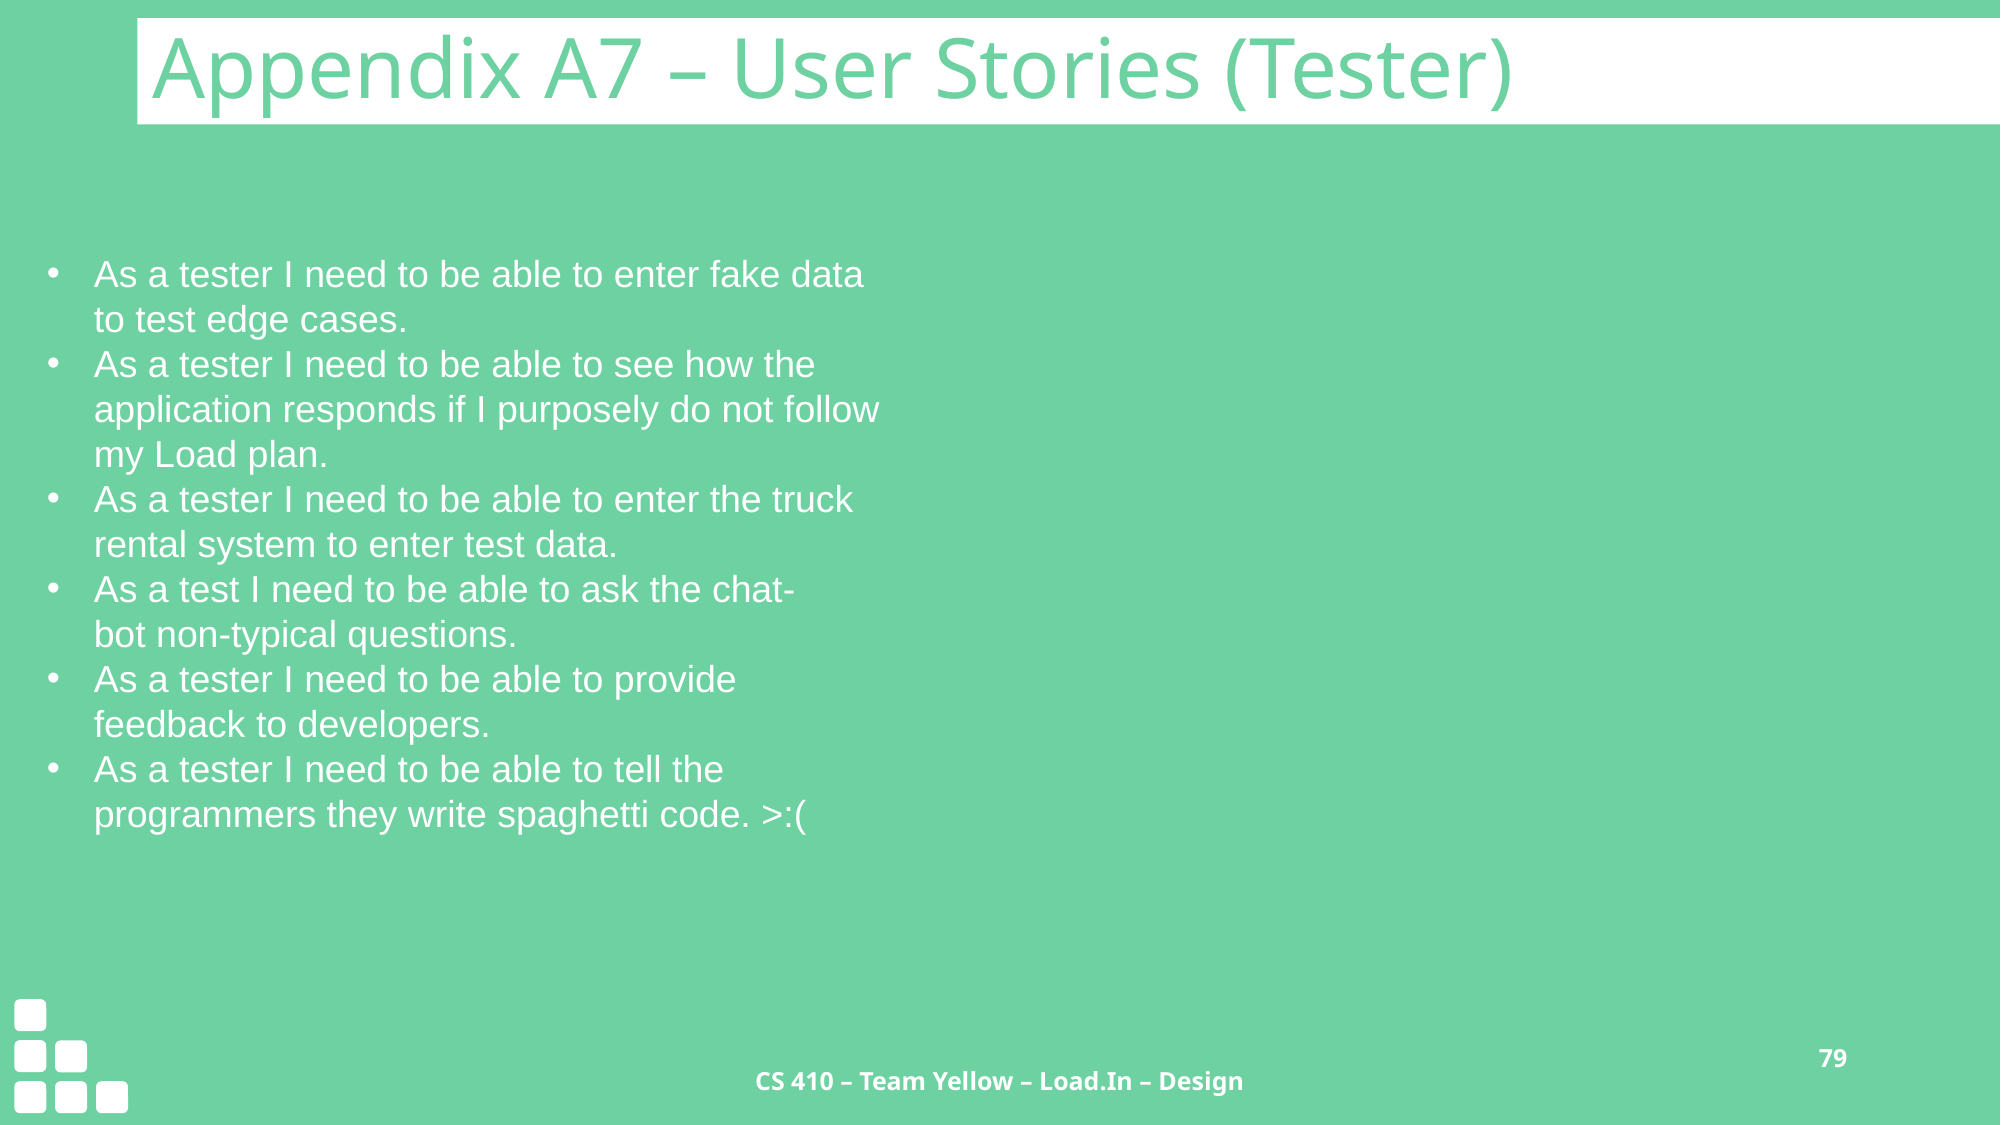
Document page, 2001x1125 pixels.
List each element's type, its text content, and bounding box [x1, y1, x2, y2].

text_box As a tester I need to be able to enter fake data to test edge cases. As a tester I need to be able to see how the application responds if I purposely do not follow my Load plan. As a tester I need to be able to enter the truck rental system to enter test data. As a test I need to be able to ask the chat-bot non-typical questions. As a tester I need to be able to provide feedback to developers. As a tester I need to be able to tell the programmers they write spaghetti code. >:( [31, 242, 903, 978]
text_box 79 [1412, 1035, 1863, 1125]
text_box Appendix A7 – User Stories (Tester) [137, 18, 2000, 125]
text_box CS 410 – Team Yellow – Load.In – Design [662, 1035, 1338, 1125]
